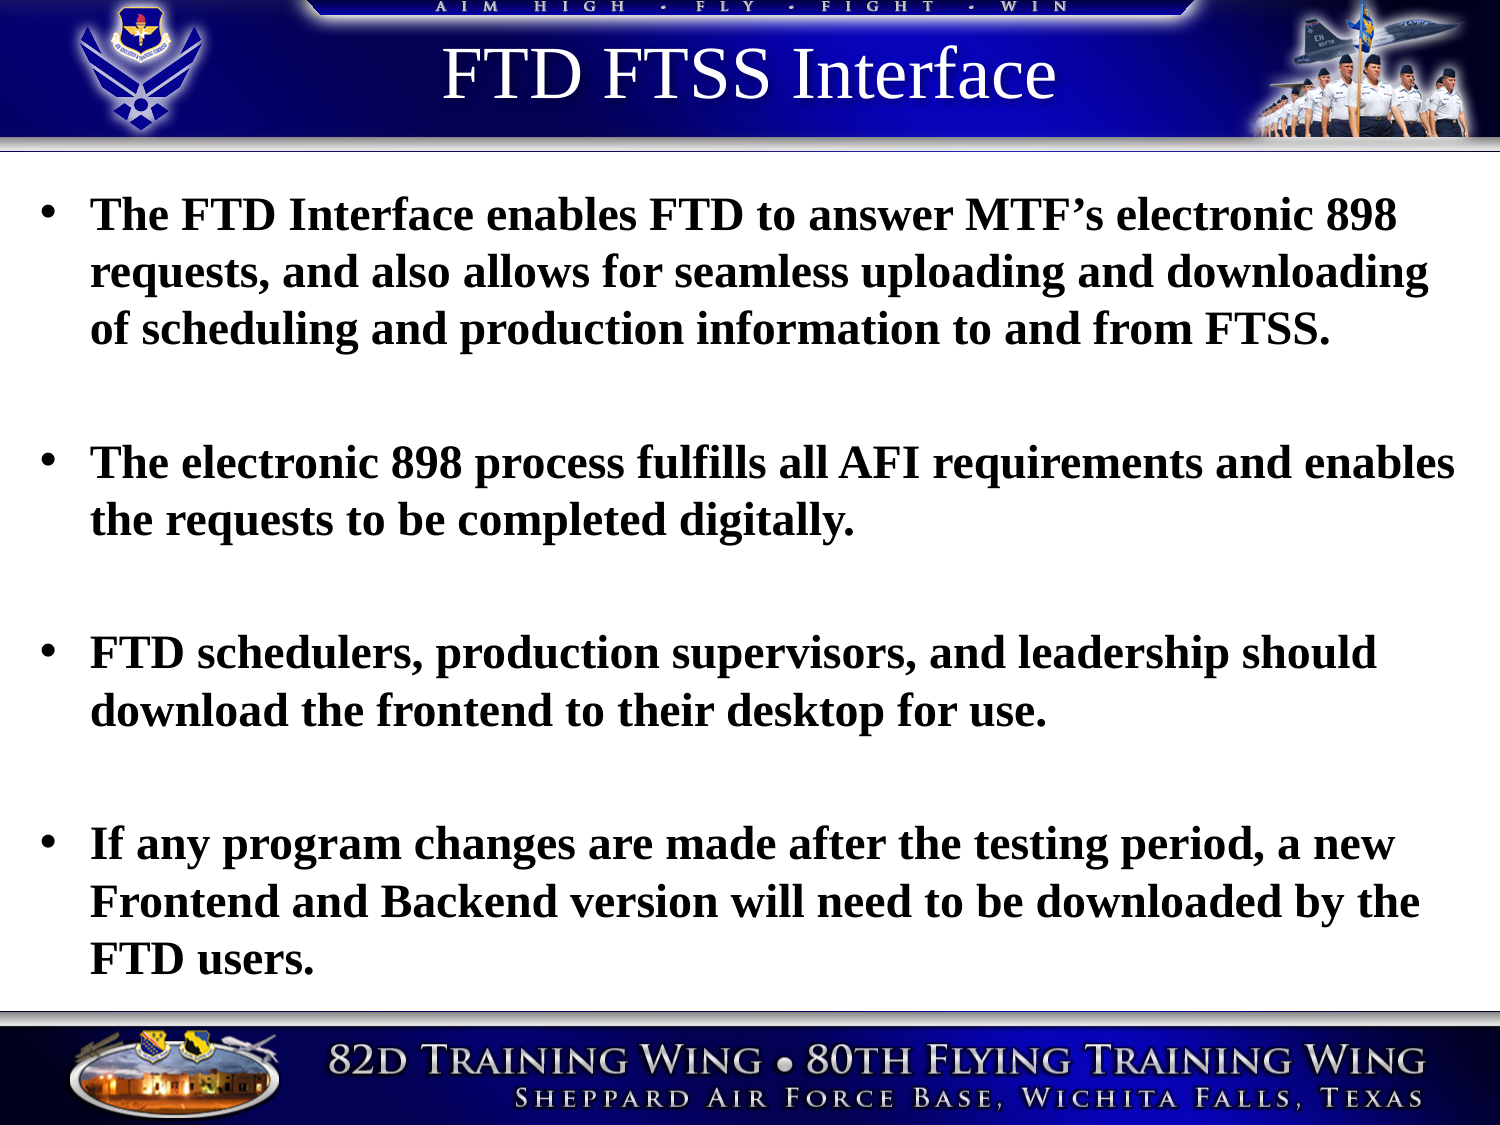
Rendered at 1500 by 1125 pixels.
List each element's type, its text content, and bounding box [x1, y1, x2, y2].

list The FTD Interface enables FTD to answer MTF’s electronic 898 requests, and also allows for seamless uploading and downloading of scheduling and production information to and from FTSS. The electronic 898 process fulfills all AFI requirements and enables the requests to be completed digitally. FTD schedulers, production supervisors, and leadership should download the frontend to their desktop for use. If any program changes are made after the testing period, a new Frontend and Backend version will need to be downloaded by the FTD users. [24, 174, 1475, 1000]
title FTD FTSS Interface [0, 0, 1500, 138]
picture [0, 138, 1500, 153]
picture [0, 1011, 1500, 1125]
